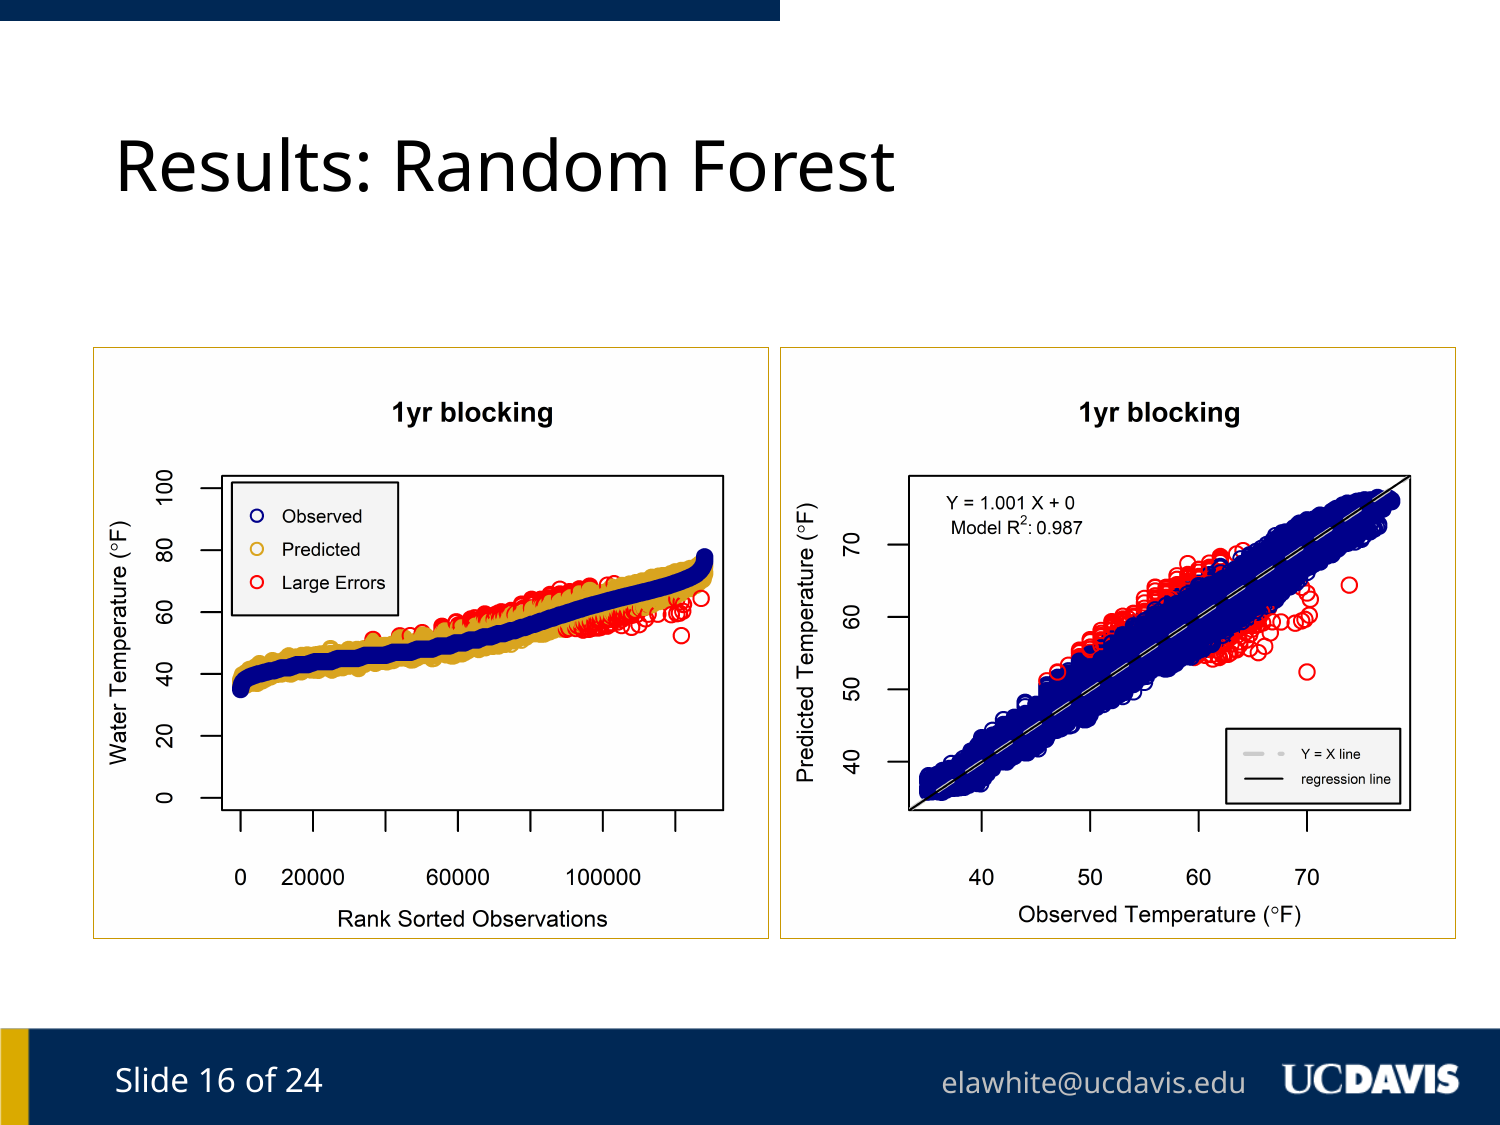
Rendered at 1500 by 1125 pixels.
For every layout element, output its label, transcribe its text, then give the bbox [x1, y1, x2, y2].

picture [93, 347, 769, 940]
picture [780, 347, 1456, 940]
title Results: Random Forest [103, 59, 1397, 278]
picture [0, 1028, 1500, 1125]
text_box [0, 0, 780, 21]
